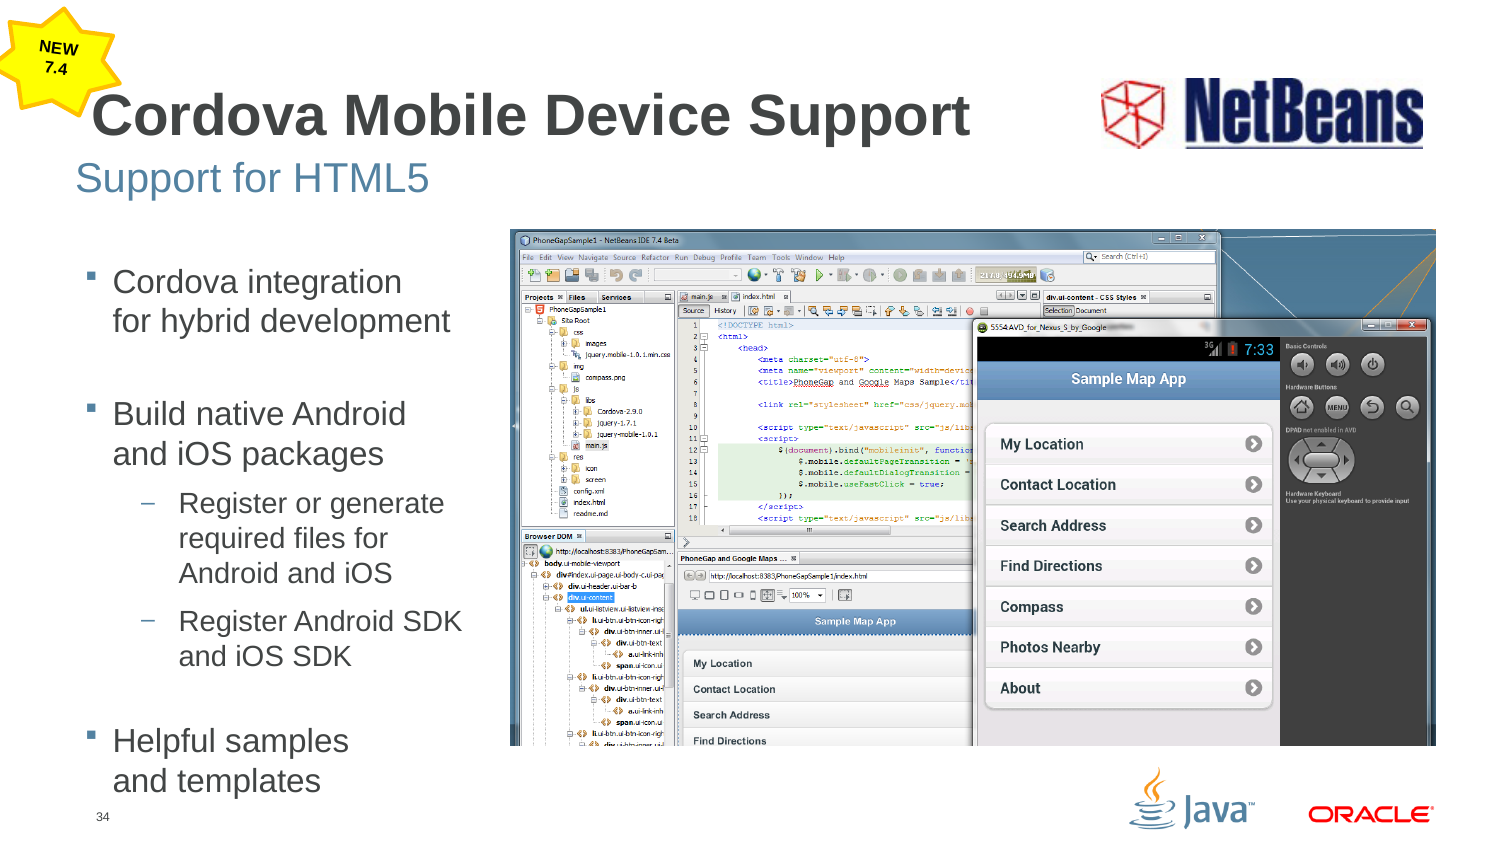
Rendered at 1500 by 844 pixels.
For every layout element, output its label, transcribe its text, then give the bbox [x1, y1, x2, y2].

text_box NEW 7.4 [0, 6, 122, 118]
list Support for HTML5 [75, 150, 1425, 201]
title Cordova Mobile Device Support [75, 78, 1425, 149]
picture [510, 229, 1436, 746]
list Cordova integration for hybrid development Build native Android and iOS packages Register or generate required files for Android and iOS Register Android SDK and iOS SDK Helpful samples and templates [75, 259, 1425, 763]
picture [1293, 790, 1445, 838]
picture [1109, 763, 1266, 834]
